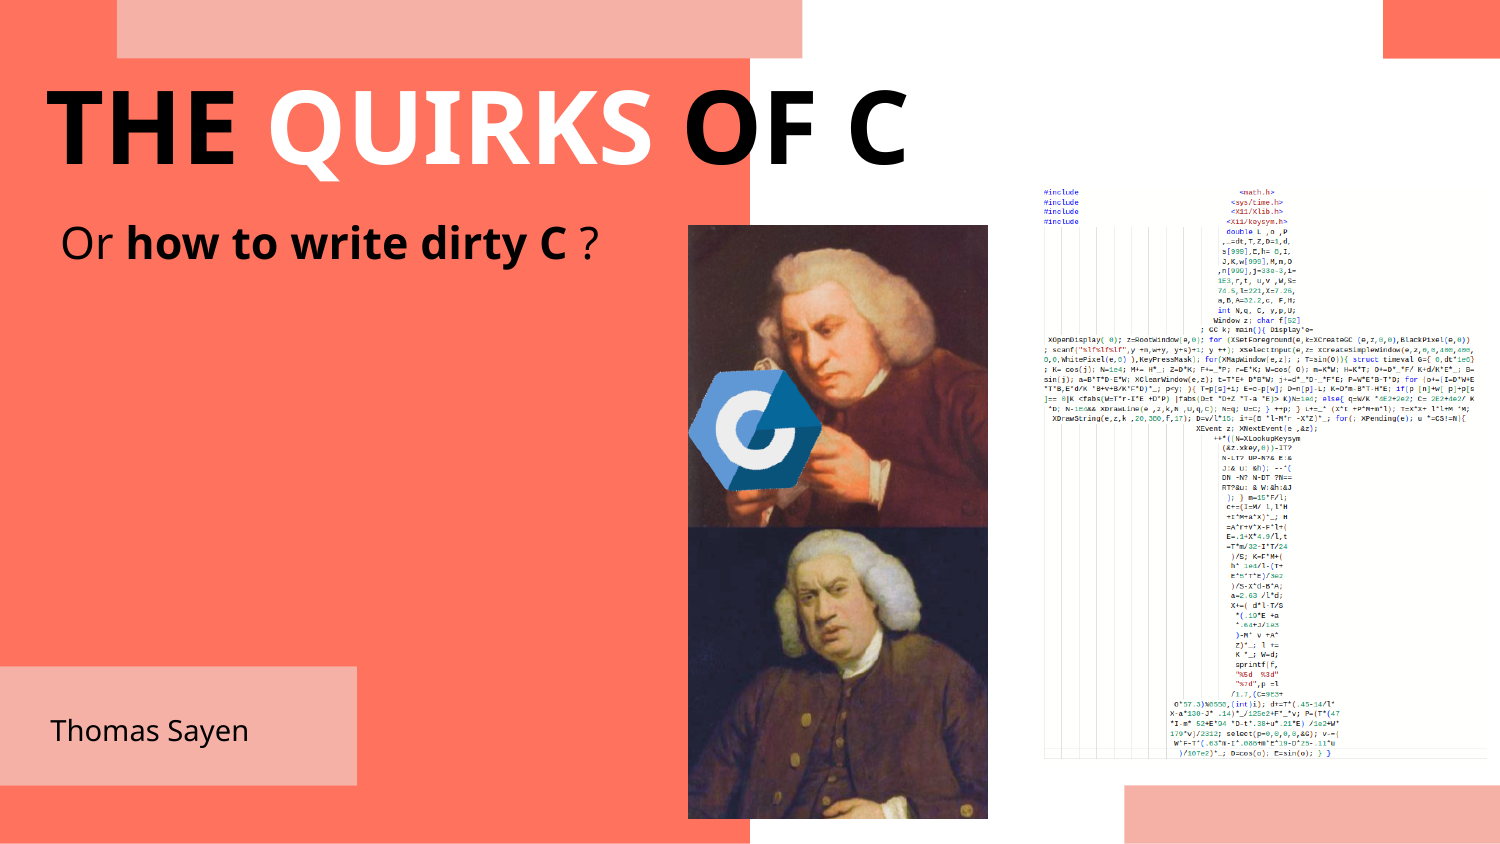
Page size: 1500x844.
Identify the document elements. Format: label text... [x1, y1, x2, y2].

picture [1038, 187, 1488, 766]
text_box THE QUIRKS OF C [30, 5, 1405, 200]
text_box Thomas Sayen [35, 697, 322, 755]
subtitle Or how to write dirty C ? [45, 200, 664, 319]
text_box [0, 666, 357, 786]
picture [688, 224, 989, 819]
